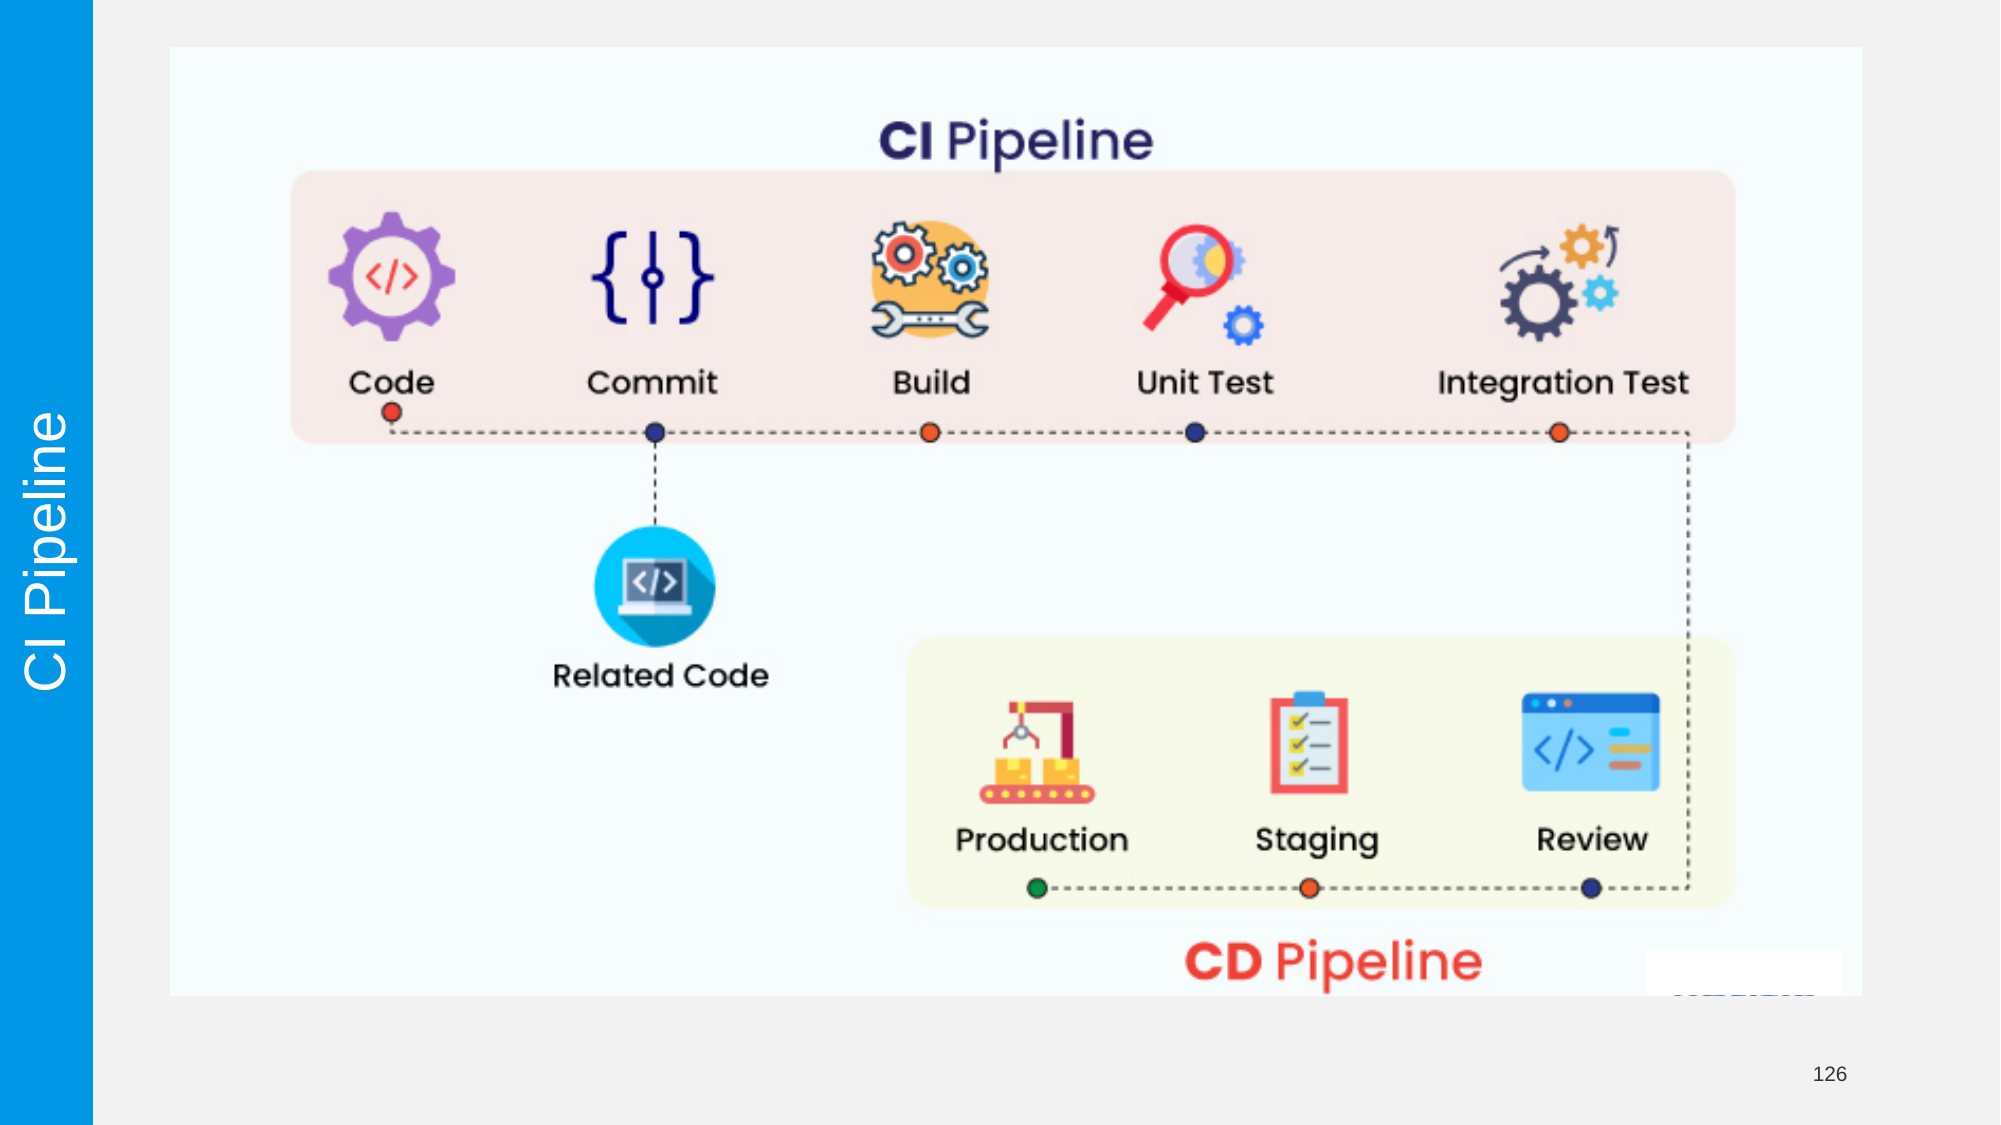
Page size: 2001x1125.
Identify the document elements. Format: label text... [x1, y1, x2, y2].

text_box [169, 46, 1863, 996]
slide_number 126 [1412, 1042, 1863, 1103]
title CI Pipeline [9, 47, 85, 1059]
